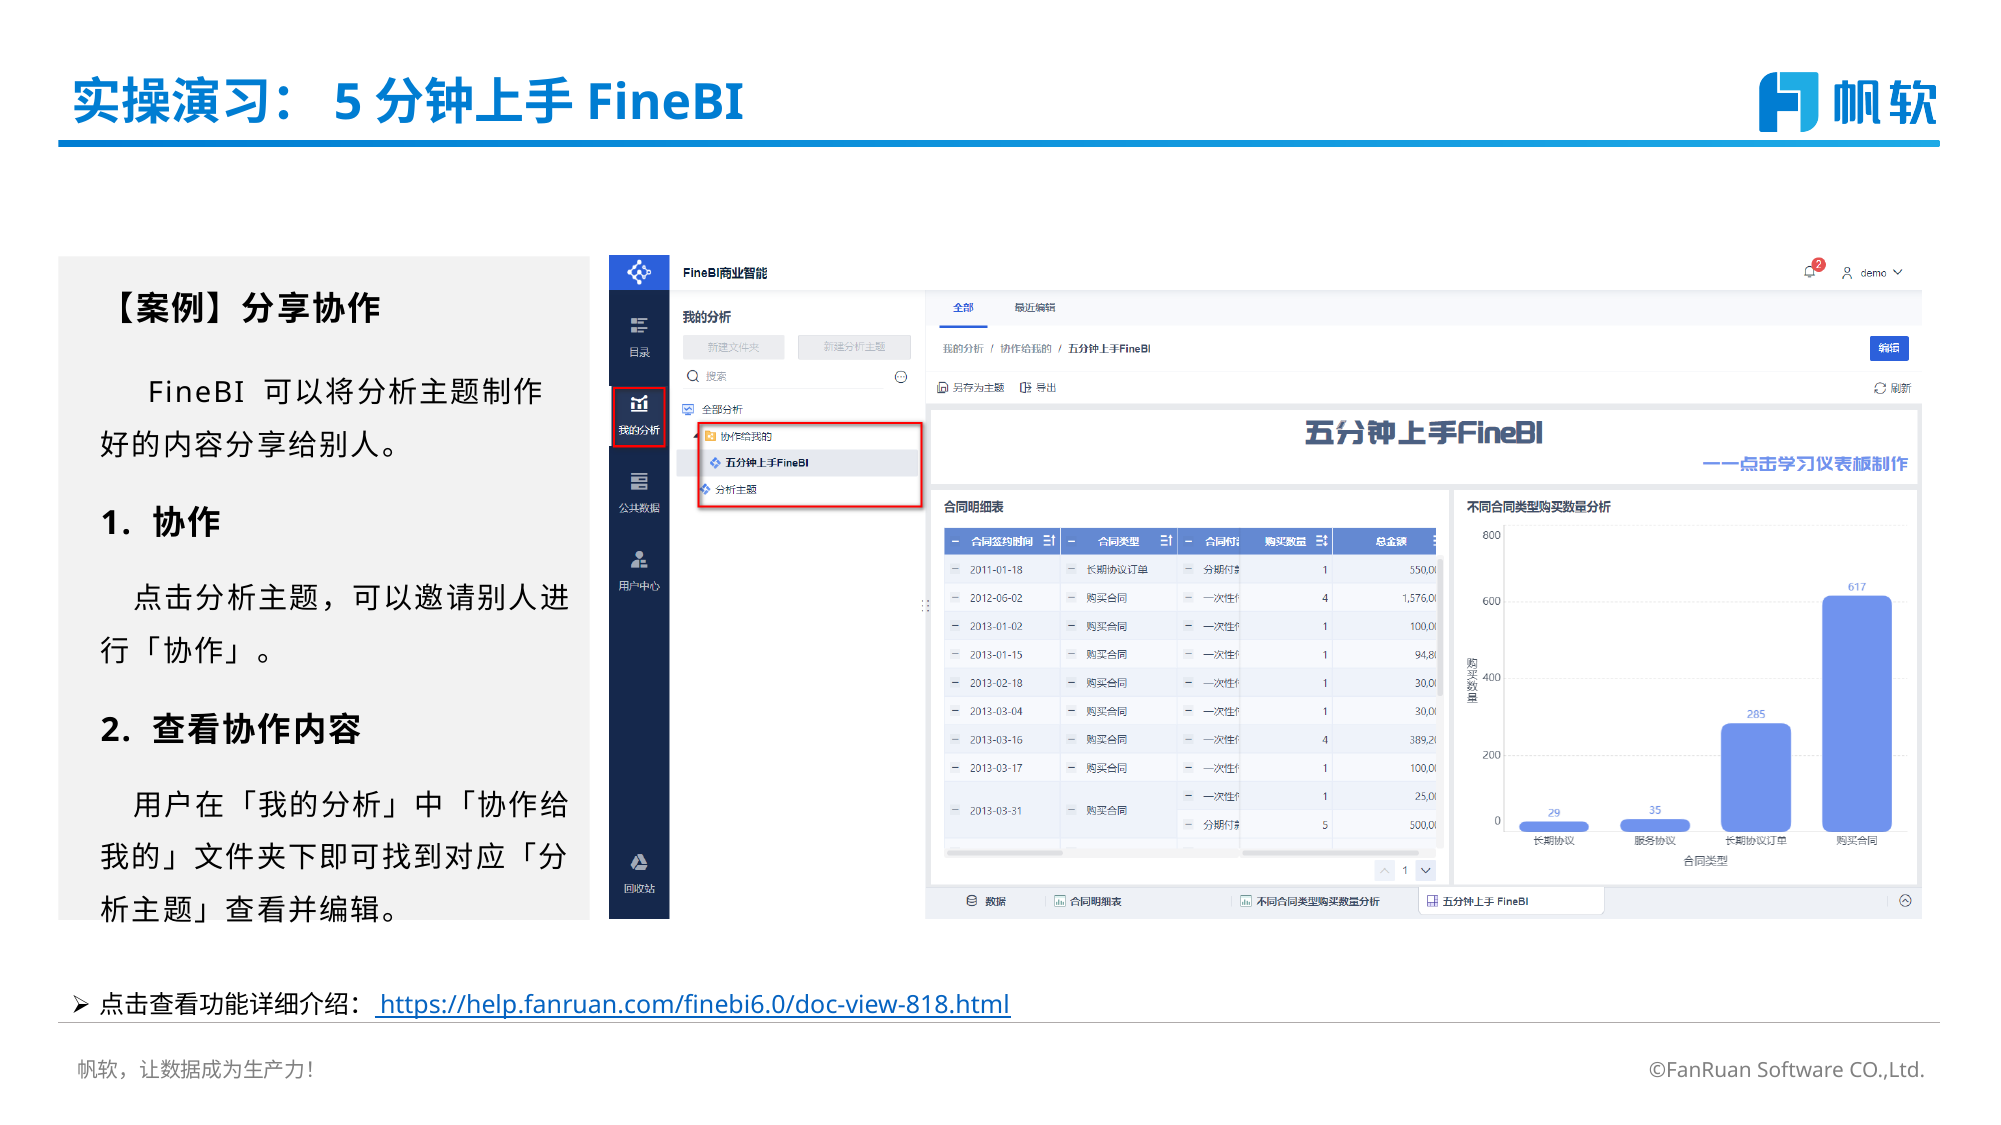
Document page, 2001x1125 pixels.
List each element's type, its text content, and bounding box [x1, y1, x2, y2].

text_box 点击查看功能详细介绍： https://help.fanruan.com/finebi6.0/doc-view-818.html [56, 981, 1456, 1063]
picture [609, 255, 1922, 919]
picture [1756, 56, 1939, 148]
text_box [57, 255, 591, 921]
picture [1033, 140, 1041, 146]
title 实操演习：5分钟上手FineBI [56, 67, 1696, 139]
text_box 【案例】分享协作 FineBI 可以将分析主题制作好的内容分享给别人。 1. 协作 点击分析主题，可以邀请别人进行「协作」。 2. 查看协作内容 用户在「我的分析」中「协作给我的」文件夹下即可找到对应「分析主题」查看并编辑。 [85, 255, 590, 838]
